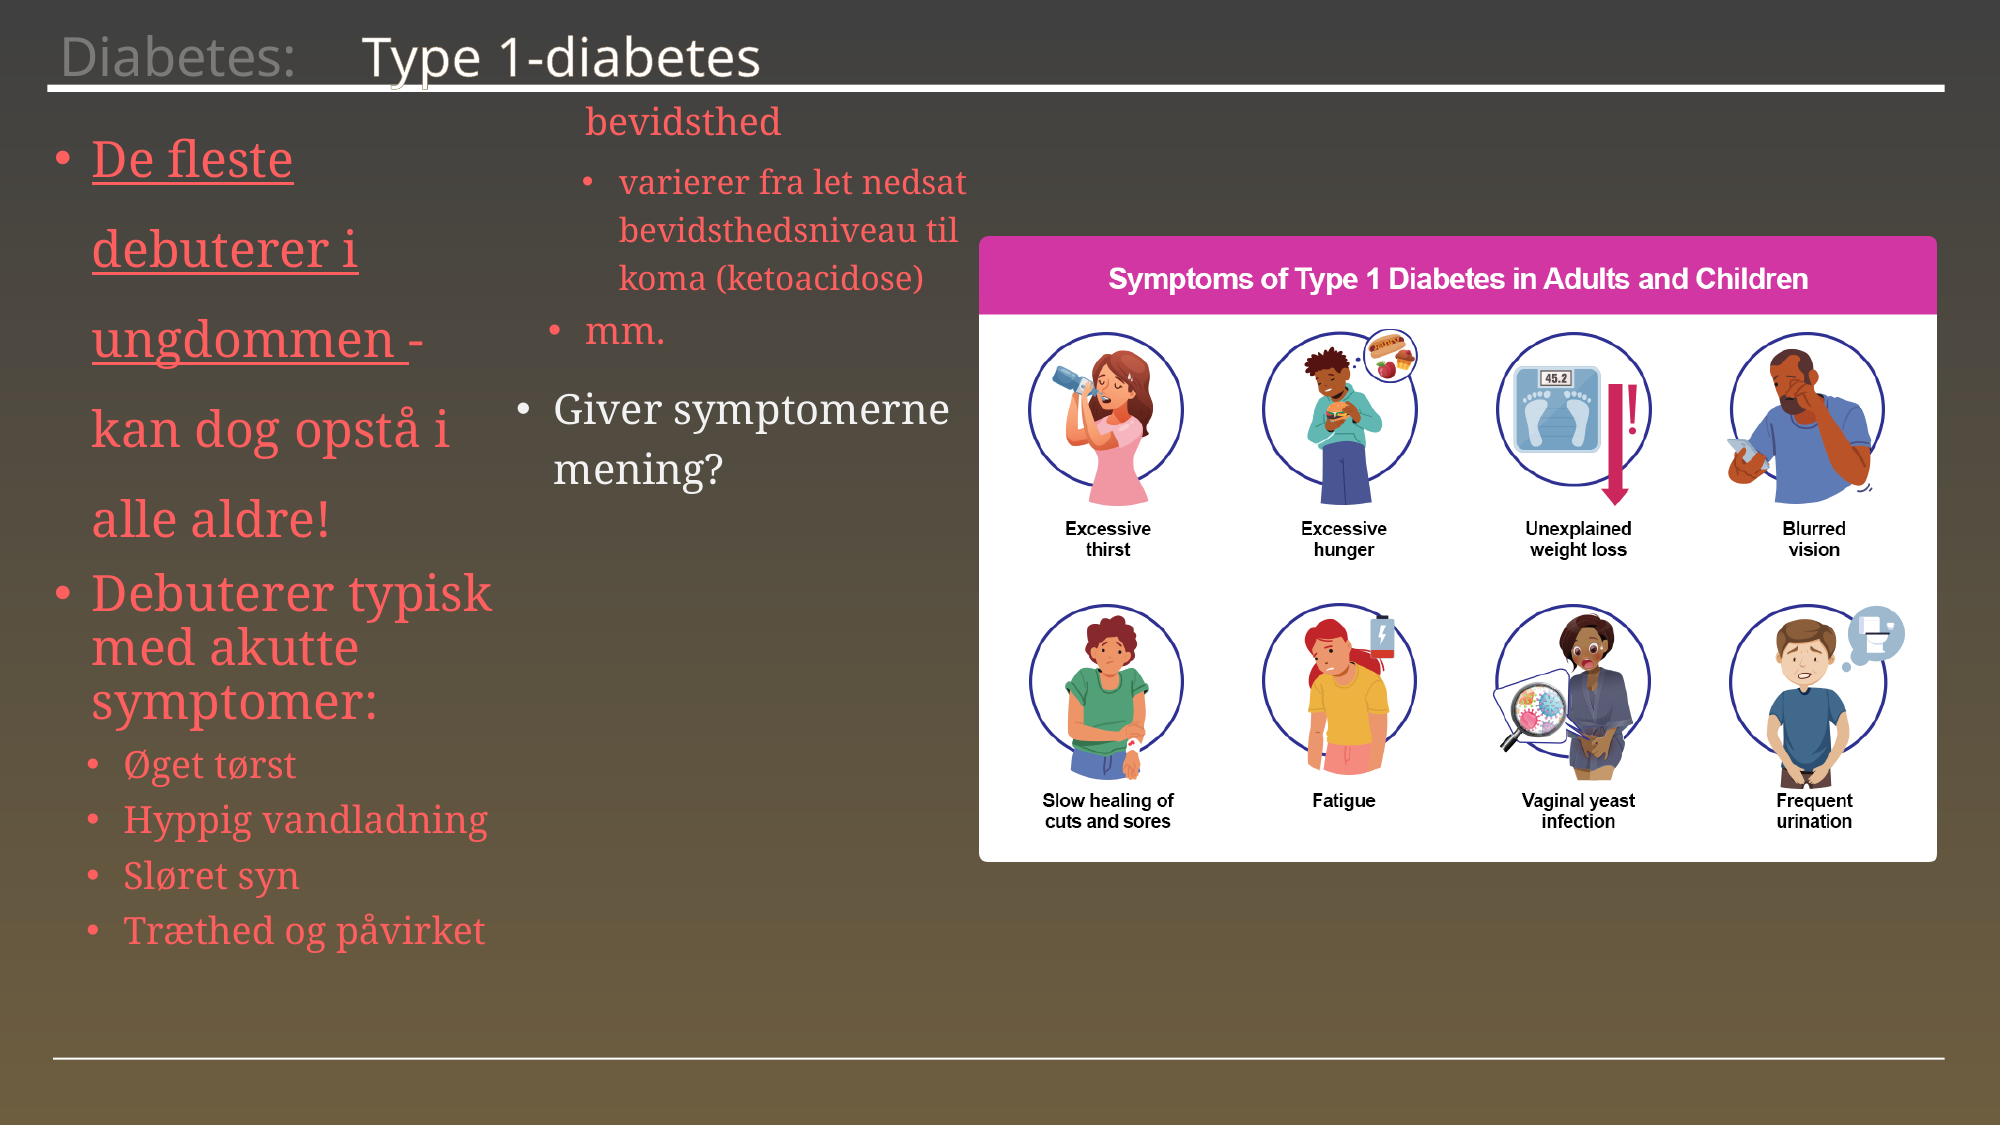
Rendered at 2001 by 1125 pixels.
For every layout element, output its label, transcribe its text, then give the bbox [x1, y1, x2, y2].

list De fleste debuterer i ungdommen - kan dog opstå i alle aldre! Debuterer typisk med akutte symptomer: Øget tørst Hyppig vandladning Sløret syn Træthed og påvirket bevidsthed varierer fra let nedsat bevidsthedsniveau til koma (ketoacidose) mm. Giver symptomerne mening? [54, 97, 978, 980]
picture [979, 236, 1937, 862]
subtitle Type 1-diabetes [362, 29, 1415, 89]
title Diabetes: [59, 29, 362, 89]
